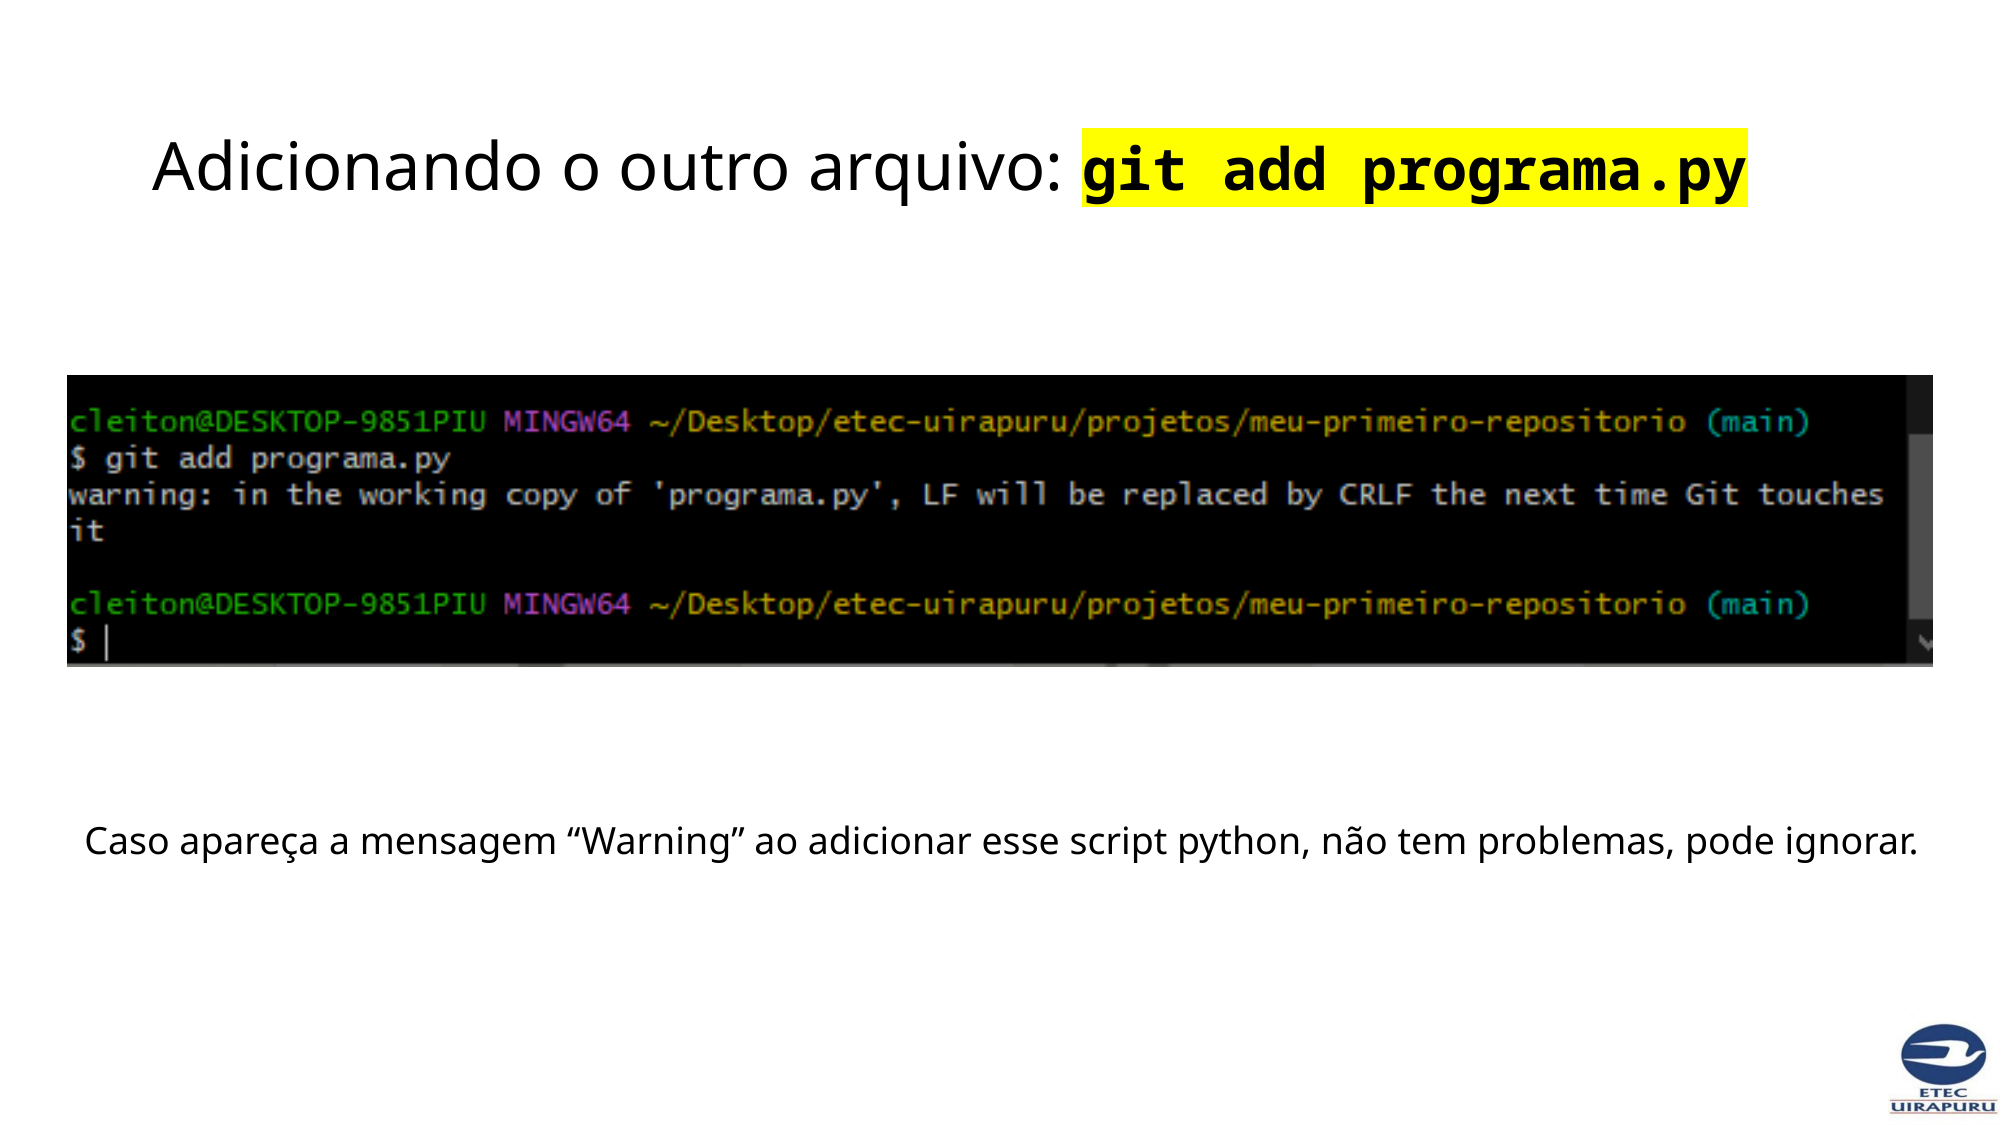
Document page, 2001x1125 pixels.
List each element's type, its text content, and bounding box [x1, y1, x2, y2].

picture [1888, 1012, 2000, 1125]
title Adicionando o outro arquivo: git add programa.py [137, 59, 1863, 278]
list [66, 375, 1934, 668]
text_box Caso apareça a mensagem “Warning” ao adicionar esse script python, não tem problemas, pode ignorar. [69, 809, 1936, 870]
